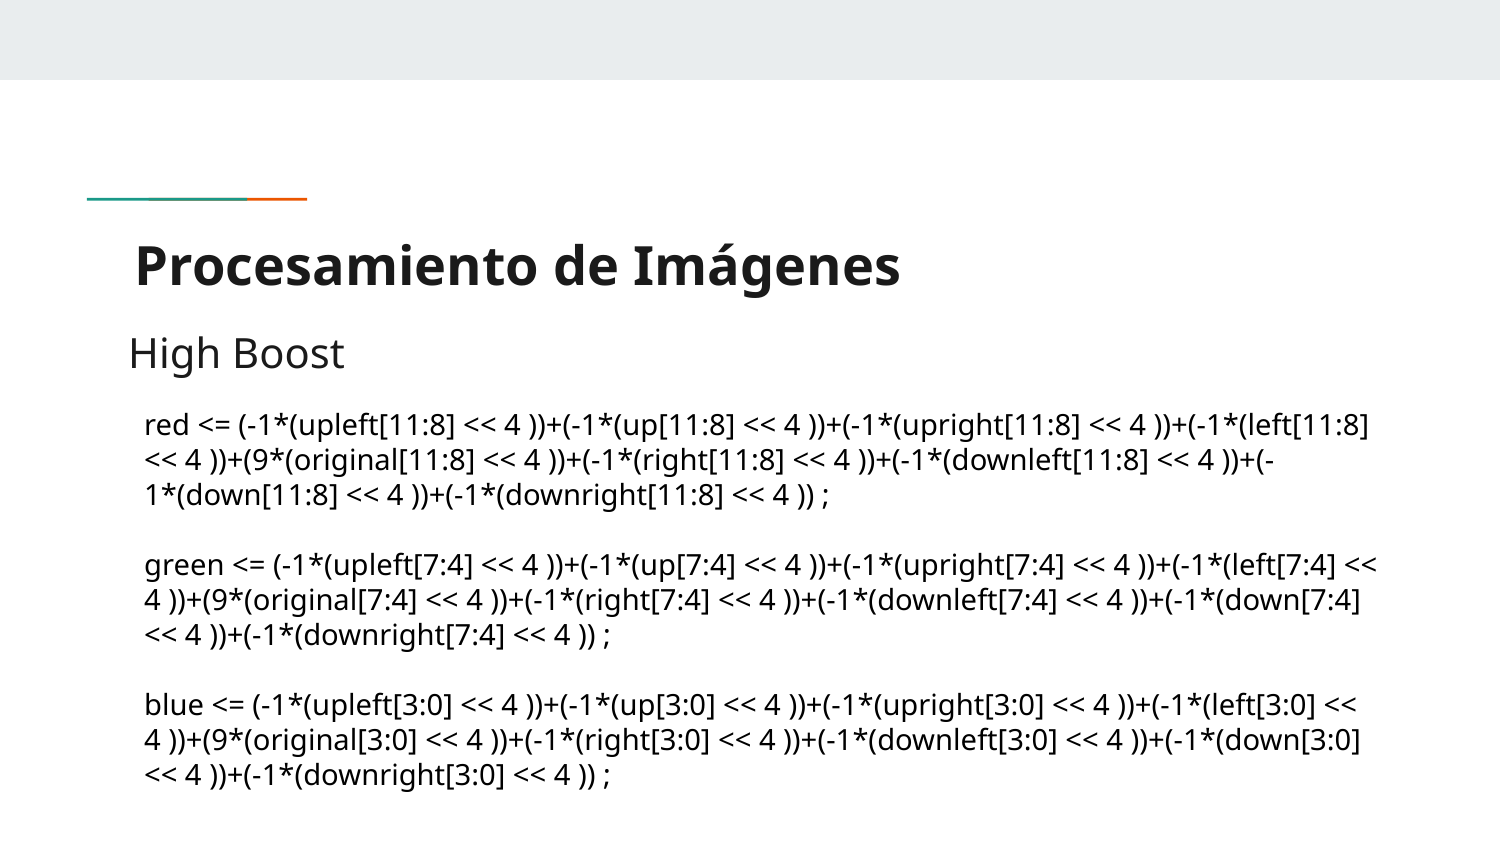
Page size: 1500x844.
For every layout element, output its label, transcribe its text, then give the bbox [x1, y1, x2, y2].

text_box red <= (-1*(upleft[11:8] << 4 ))+(-1*(up[11:8] << 4 ))+(-1*(upright[11:8] << 4 ))+(-1*(left[11:8] << 4 ))+(9*(original[11:8] << 4 ))+(-1*(right[11:8] << 4 ))+(-1*(downleft[11:8] << 4 ))+(-1*(down[11:8] << 4 ))+(-1*(downright[11:8] << 4 )) ; green <= (-1*(upleft[7:4] << 4 ))+(-1*(up[7:4] << 4 ))+(-1*(upright[7:4] << 4 ))+(-1*(left[7:4] << 4 ))+(9*(original[7:4] << 4 ))+(-1*(right[7:4] << 4 ))+(-1*(downleft[7:4] << 4 ))+(-1*(down[7:4] << 4 ))+(-1*(downright[7:4] << 4 )) ; blue <= (-1*(upleft[3:0] << 4 ))+(-1*(up[3:0] << 4 ))+(-1*(upright[3:0] << 4 ))+(-1*(left[3:0] << 4 ))+(9*(original[3:0] << 4 ))+(-1*(right[3:0] << 4 ))+(-1*(downleft[3:0] << 4 ))+(-1*(down[3:0] << 4 ))+(-1*(downright[3:0] << 4 )) ; [129, 391, 1416, 799]
title High Boost [113, 311, 788, 400]
title Procesamiento de Imágenes [119, 216, 1381, 305]
